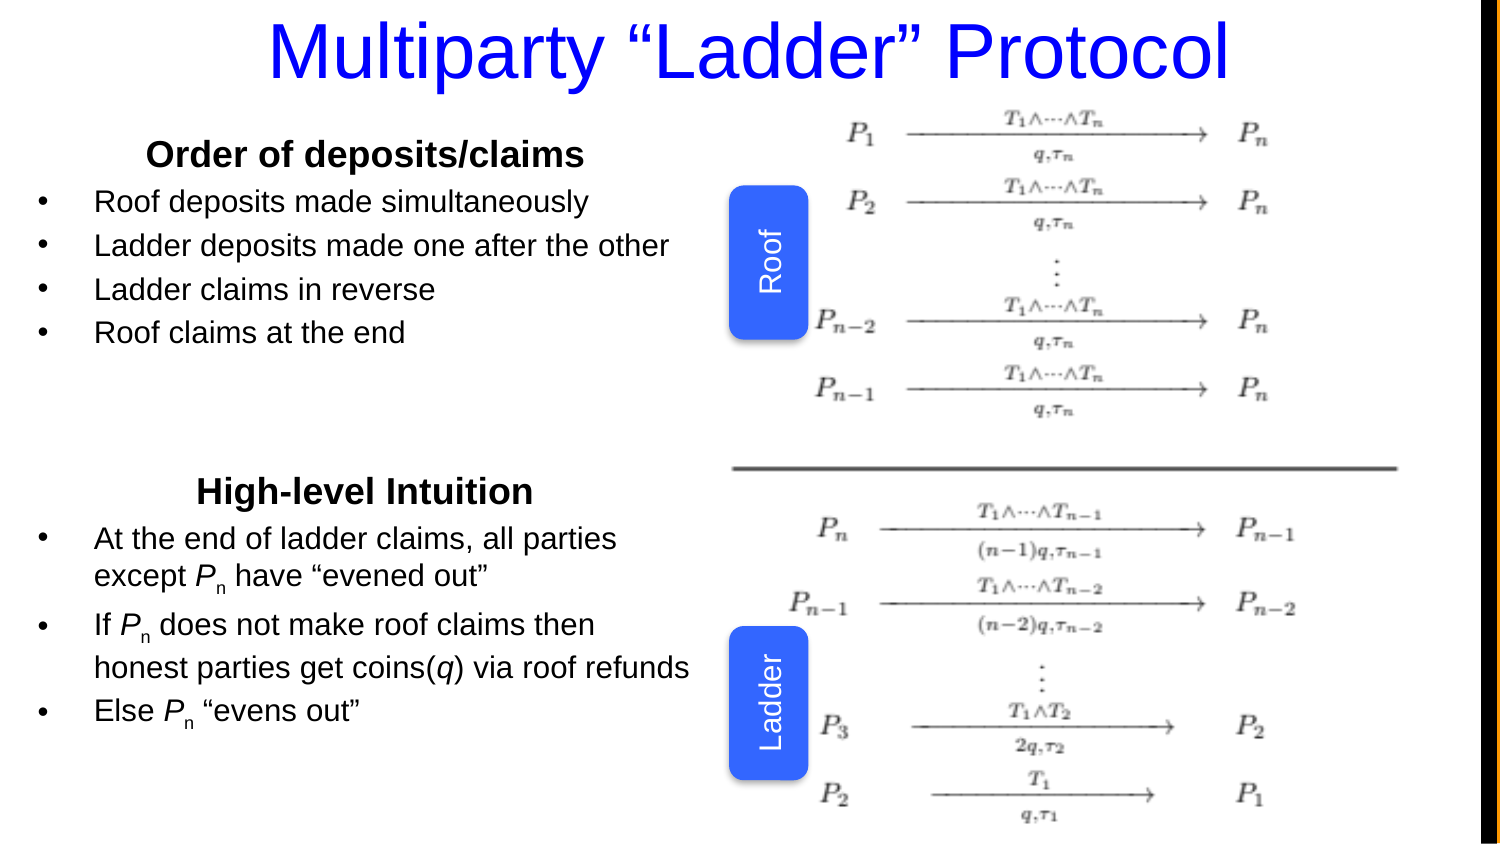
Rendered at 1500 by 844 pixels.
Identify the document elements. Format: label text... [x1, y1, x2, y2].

text_box Multiparty “Ladder” Protocol [187, 0, 1313, 113]
picture [679, 85, 1444, 844]
text_box High-level Intuition At the end of ladder claims, all parties except Pn have “evened out” If Pn does not make roof claims then honest parties get coins(q) via roof refunds Else Pn “evens out” [22, 459, 674, 825]
text_box Order of deposits/claims Roof deposits made simultaneously Ladder deposits made one after the other Ladder claims in reverse Roof claims at the end [22, 122, 674, 451]
